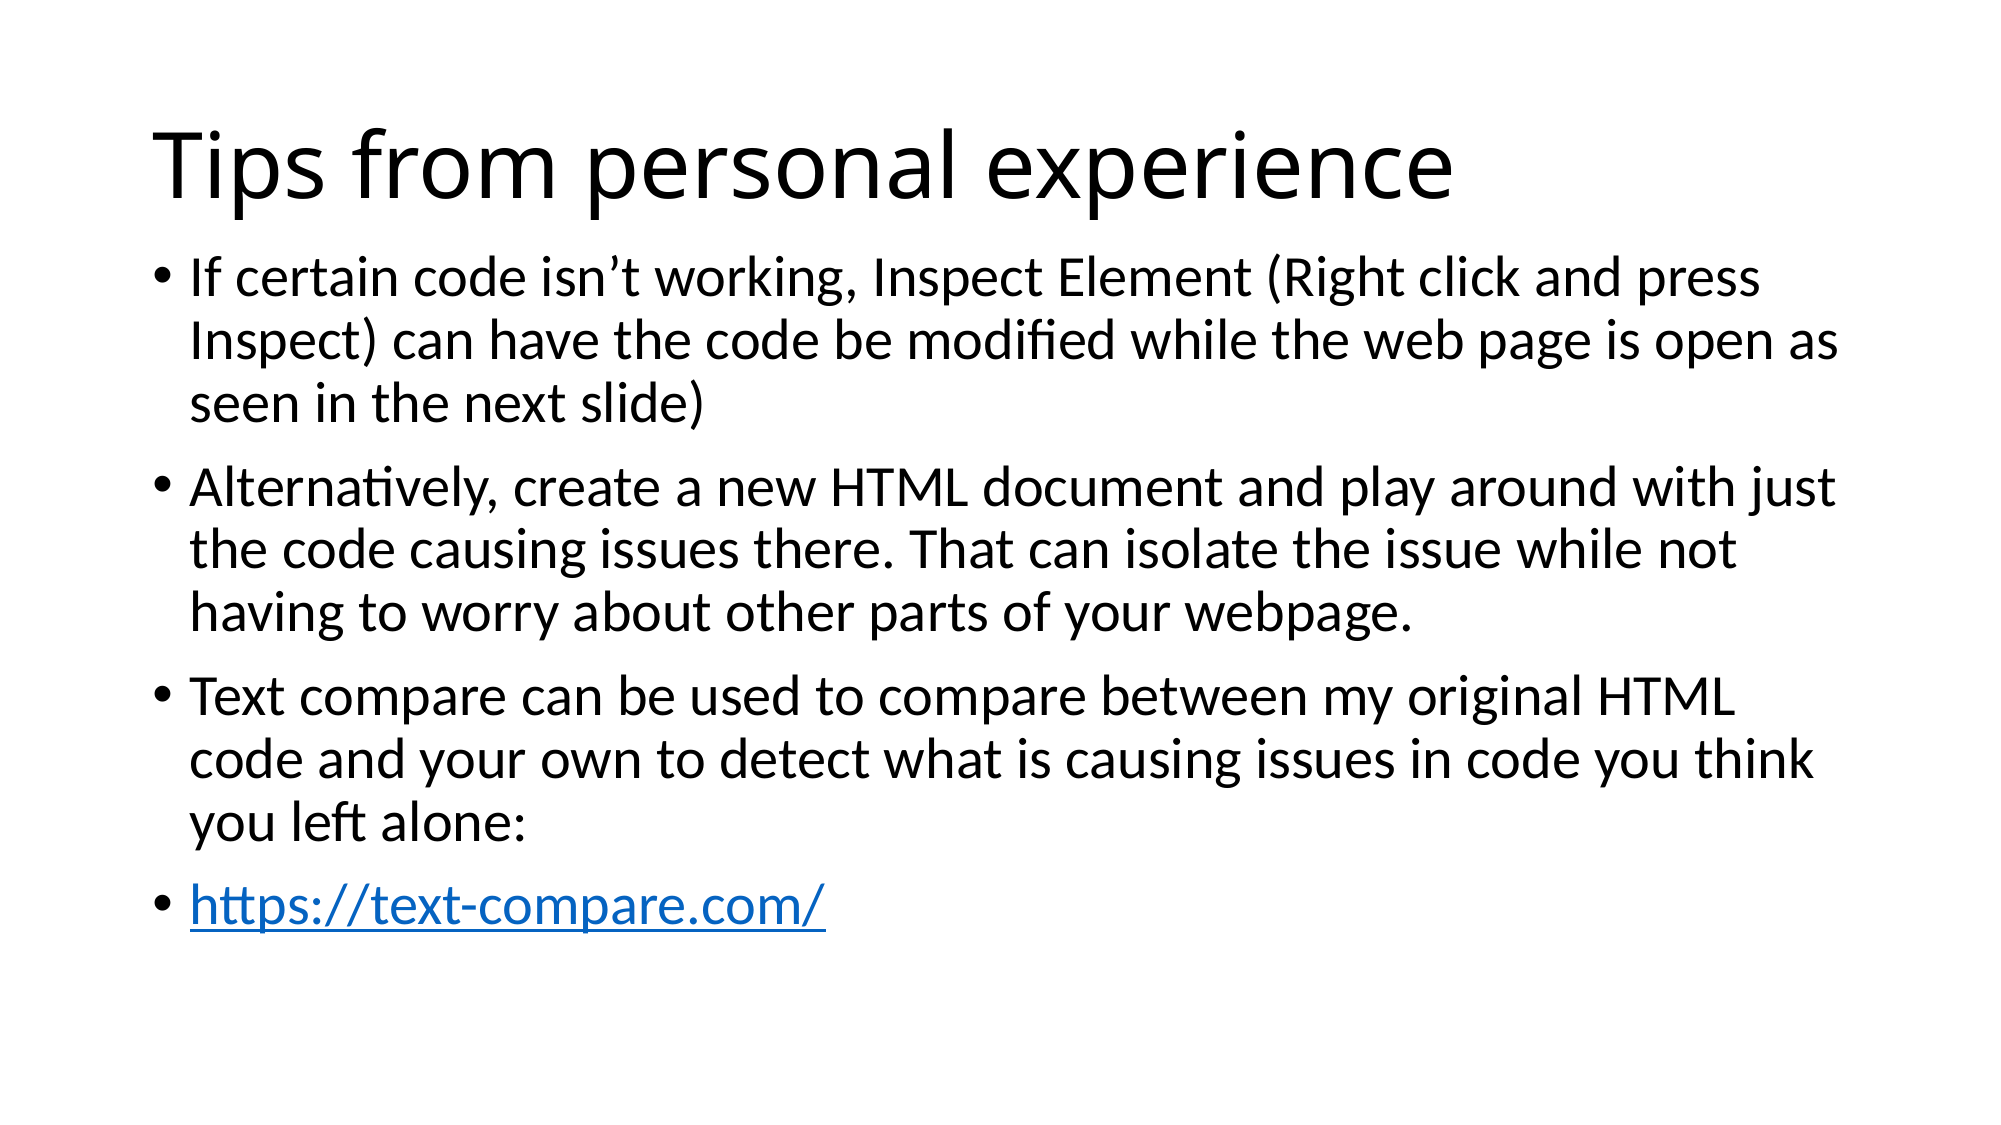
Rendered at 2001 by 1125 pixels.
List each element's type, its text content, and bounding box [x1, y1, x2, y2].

list If certain code isn’t working, Inspect Element (Right click and press Inspect) can have the code be modified while the web page is open as seen in the next slide) Alternatively, create a new HTML document and play around with just the code causing issues there. That can isolate the issue while not having to worry about other parts of your webpage. Text compare can be used to compare between my original HTML code and your own to detect what is causing issues in code you think you left alone: https://text-compare.com/ [137, 239, 1863, 1099]
title Tips from personal experience [137, 59, 1863, 239]
